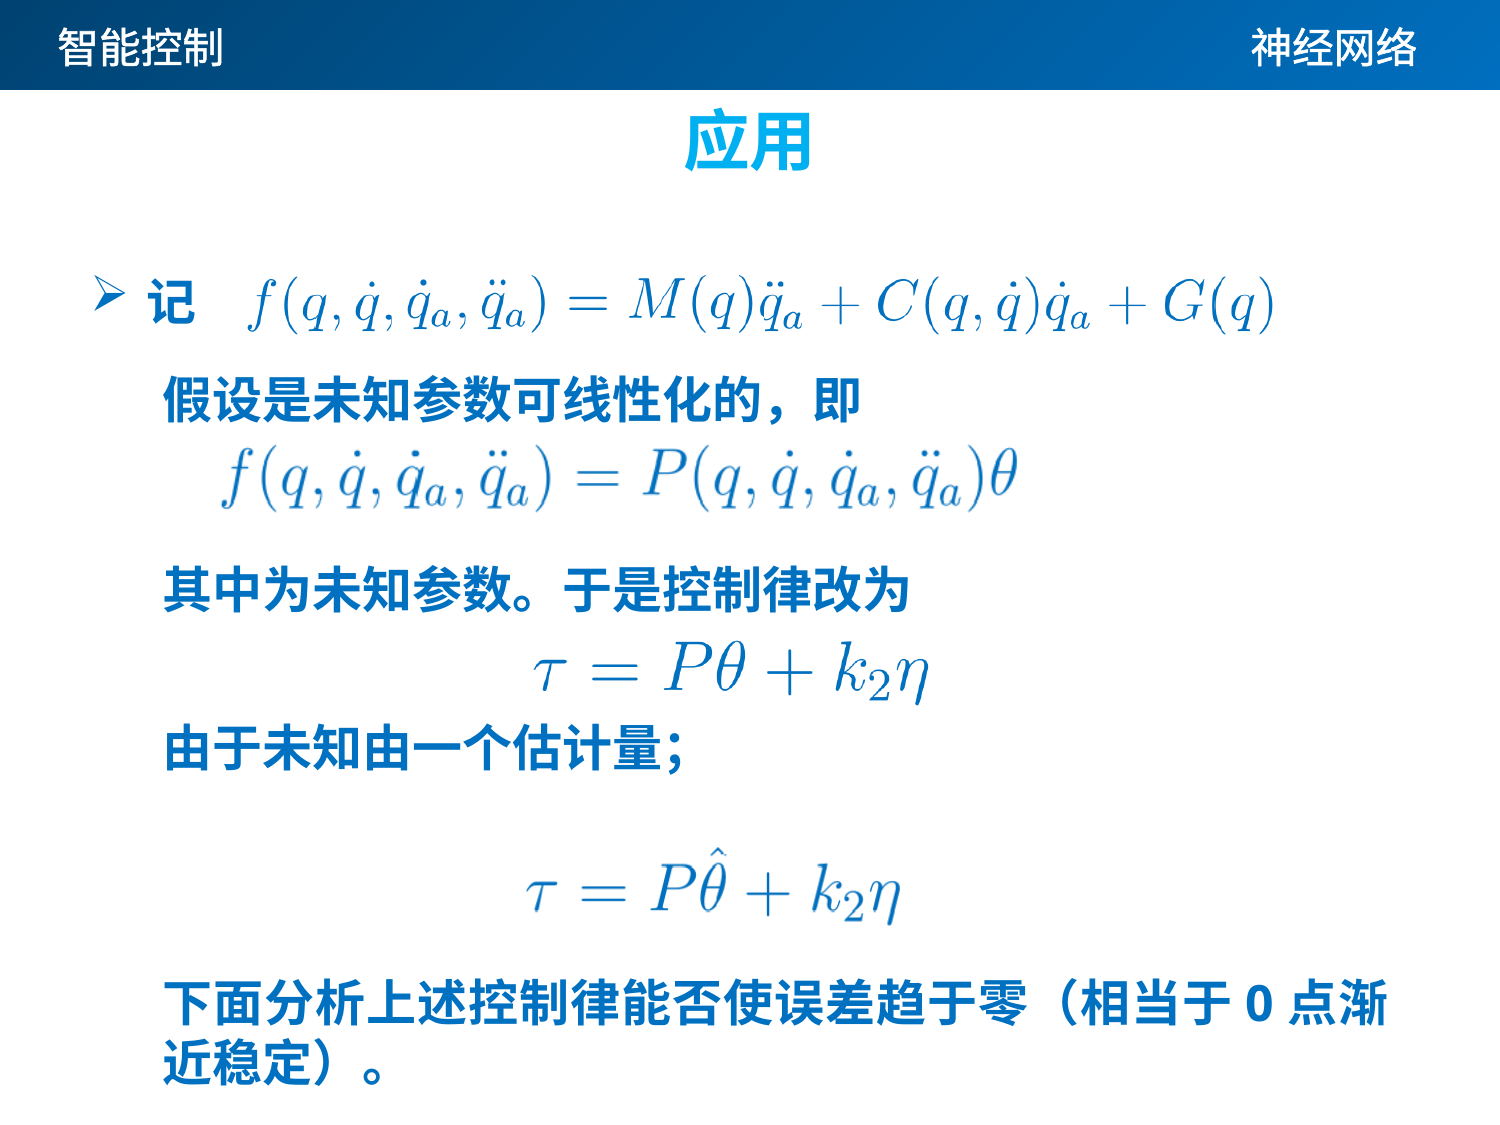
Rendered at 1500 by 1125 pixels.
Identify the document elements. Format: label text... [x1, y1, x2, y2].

picture [525, 844, 906, 934]
picture [241, 266, 1279, 345]
list 记 [75, 262, 1425, 344]
text_box 下面分析上述控制律能否使误差趋于零（相当于0点渐近稳定）。 [147, 964, 1403, 1099]
picture [525, 633, 932, 711]
picture [214, 443, 1025, 521]
title 应用 [75, 45, 1425, 233]
